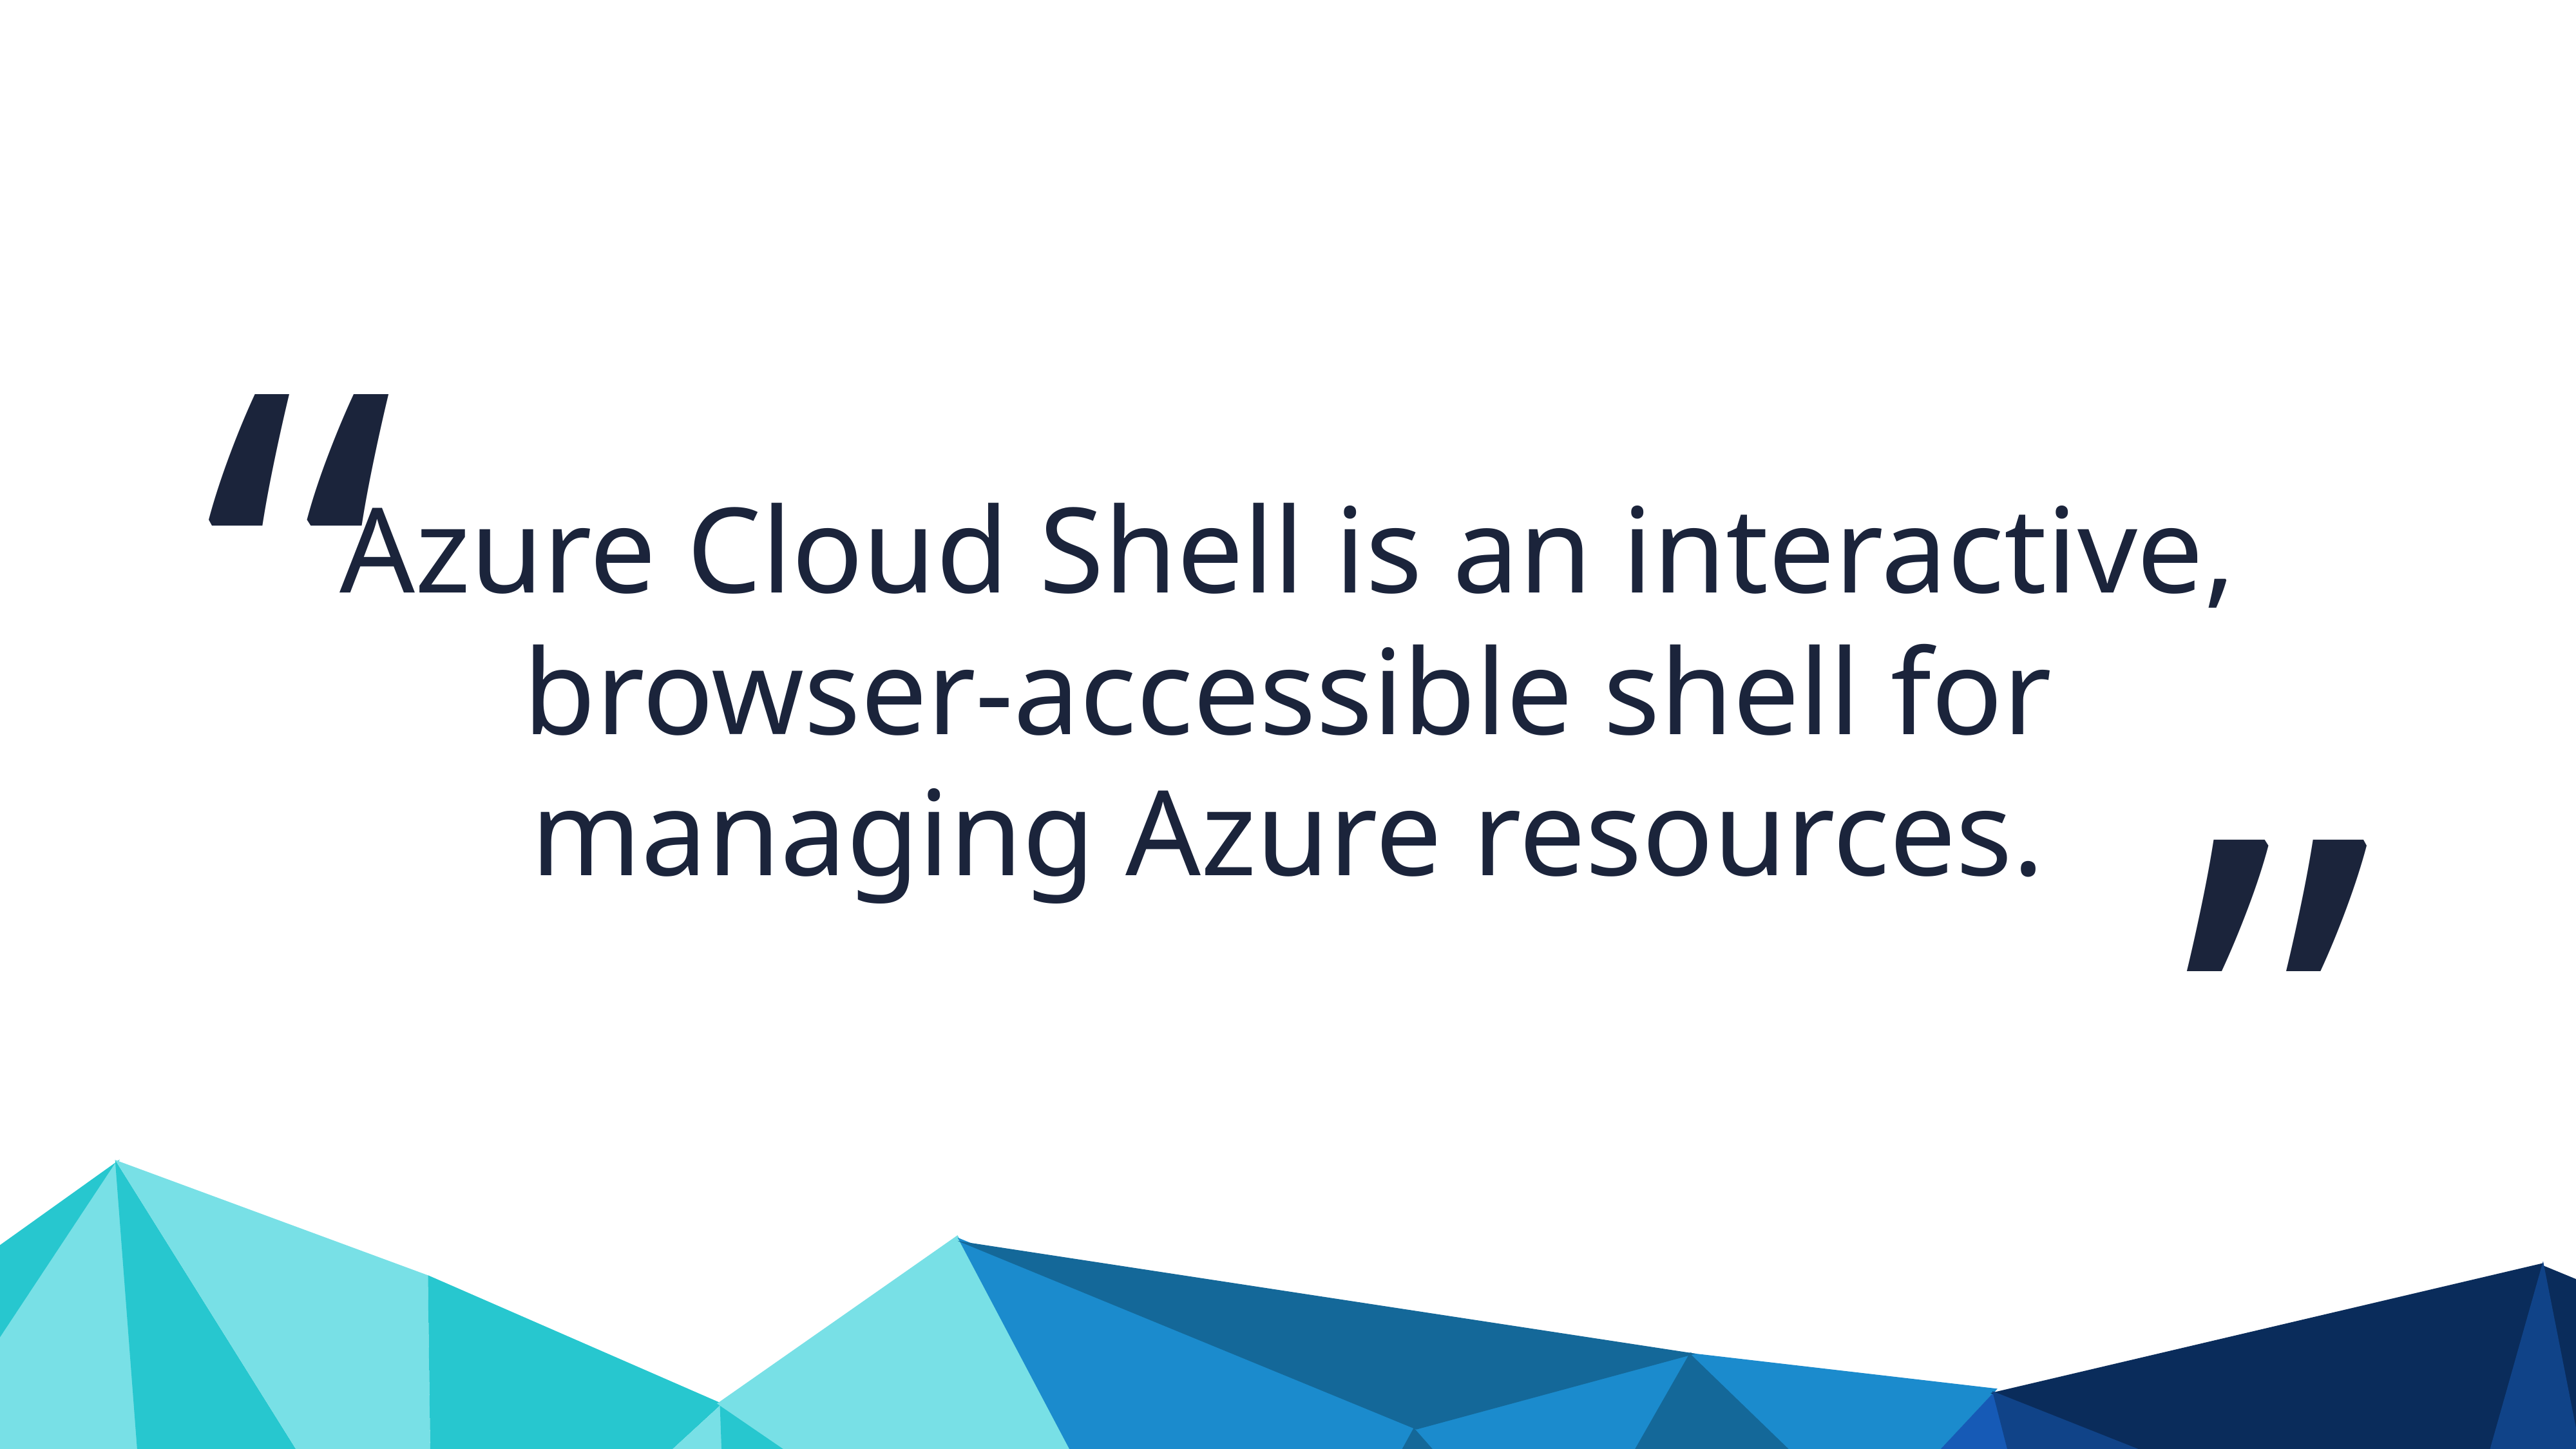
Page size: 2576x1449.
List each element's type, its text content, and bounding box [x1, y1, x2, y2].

text_box Azure Cloud Shell is an interactive, browser-accessible shell for managing Azure resources. [299, 469, 2097, 980]
text_box “ [2097, 469, 2457, 1130]
text_box “ [119, 236, 479, 896]
